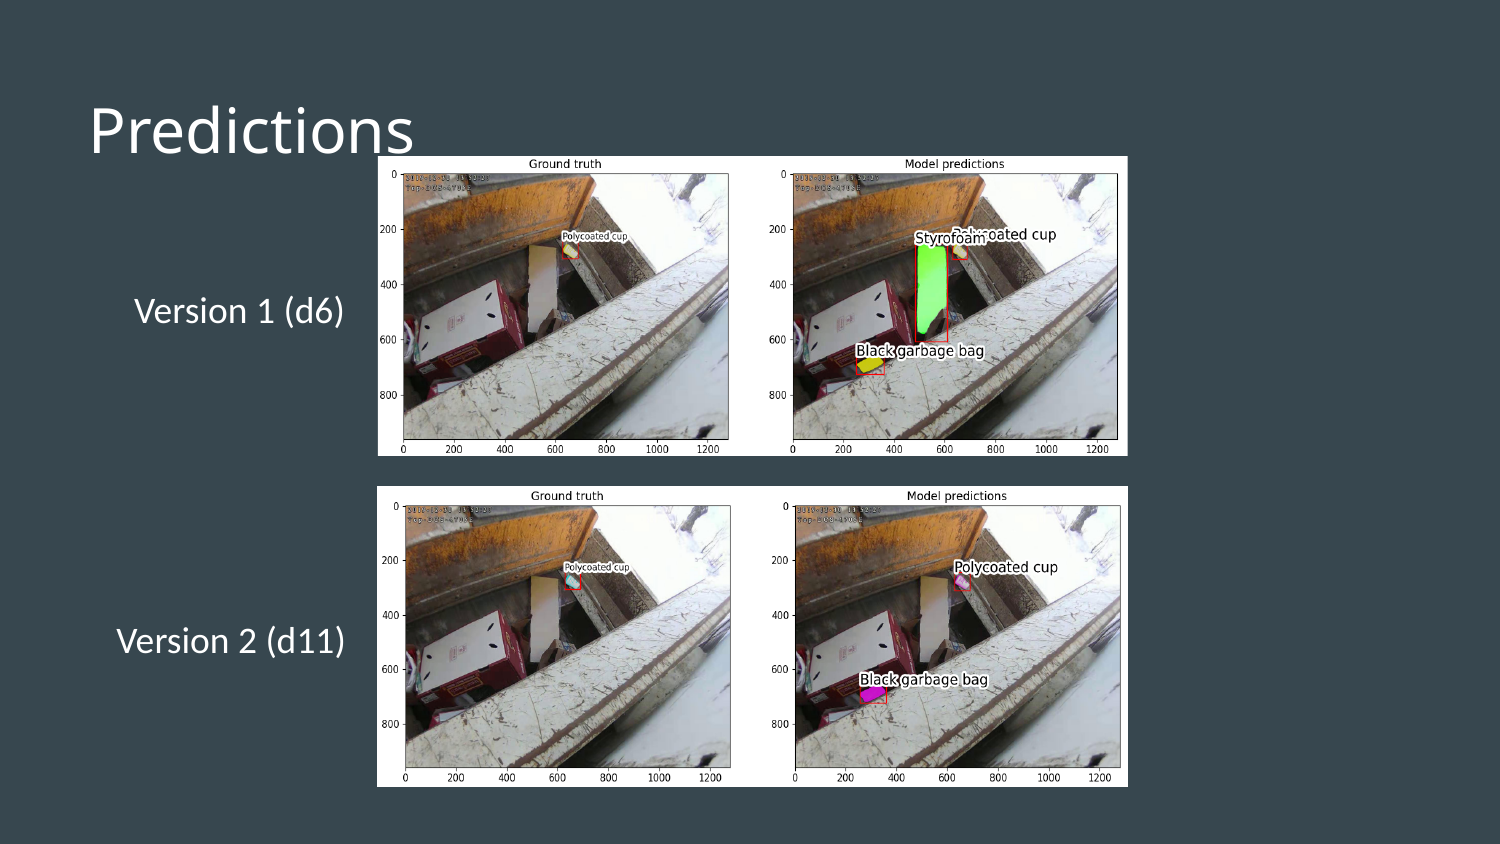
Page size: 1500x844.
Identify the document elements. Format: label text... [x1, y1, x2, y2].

text_box Version 1 (d6) [119, 270, 369, 346]
text_box Version 2 (d11) [101, 601, 369, 677]
picture [377, 155, 1128, 457]
picture [377, 486, 1128, 788]
title Predictions [77, 72, 1048, 195]
